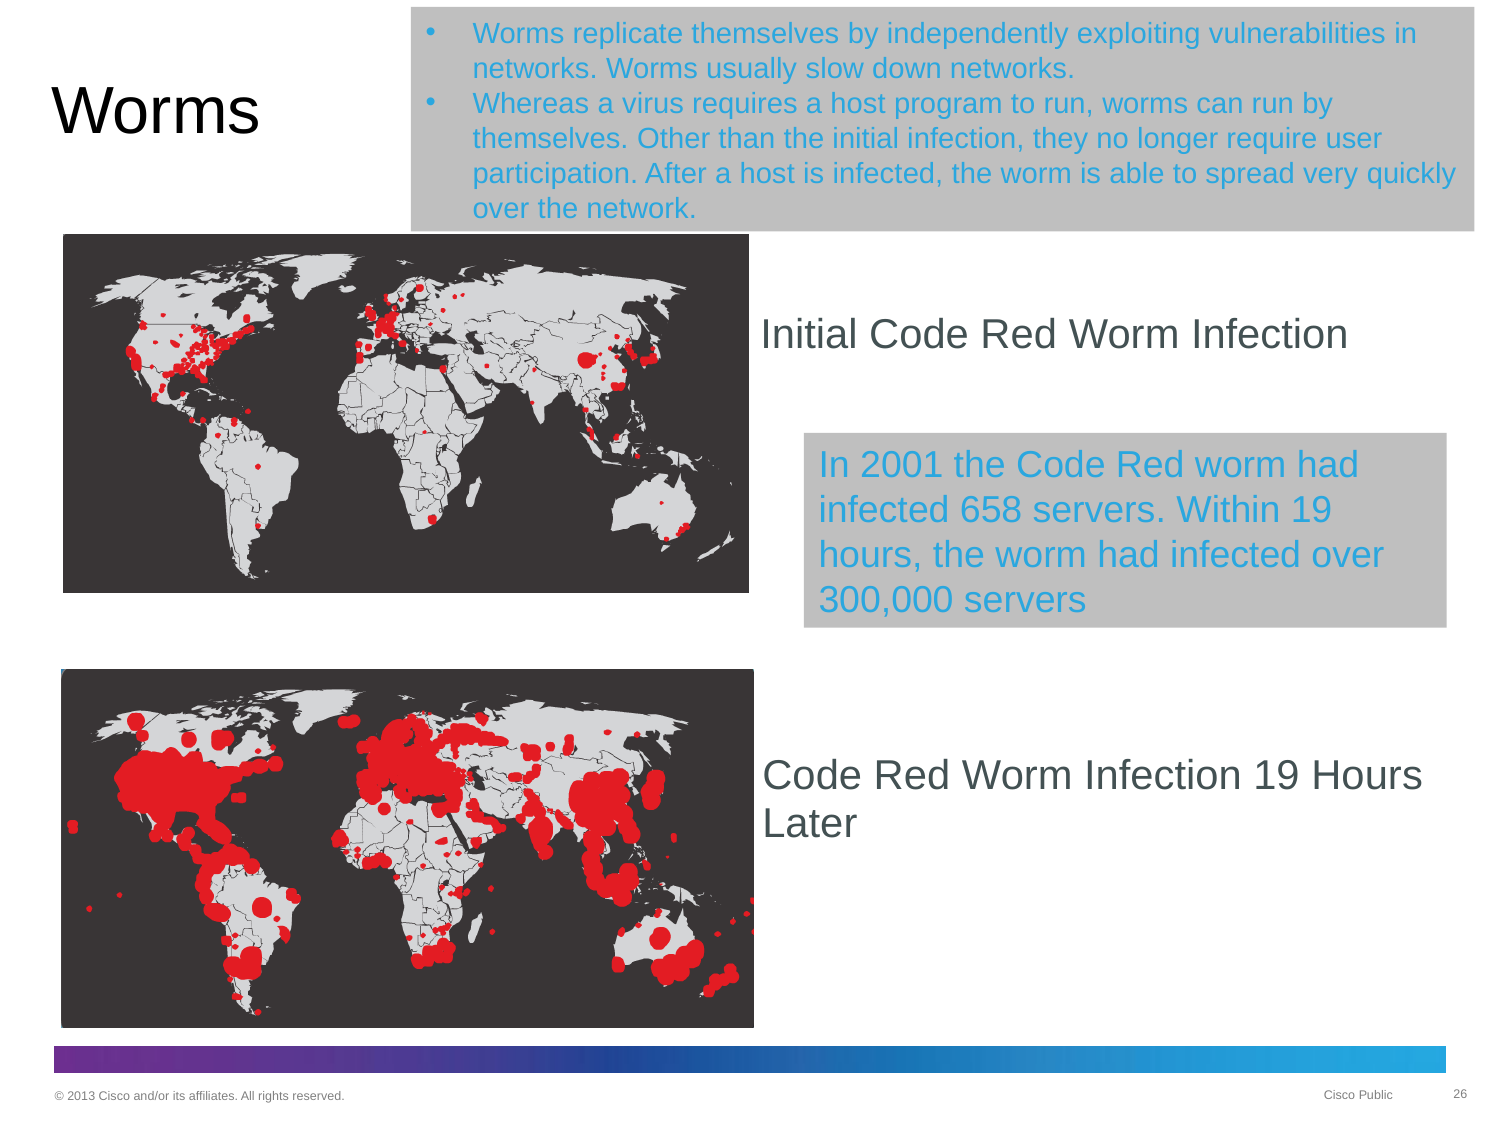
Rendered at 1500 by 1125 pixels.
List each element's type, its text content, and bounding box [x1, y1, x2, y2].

picture [63, 234, 749, 593]
title Worms [37, 17, 410, 155]
text_box In 2001 the Code Red worm had infected 658 servers. Within 19 hours, the worm had infected over 300,000 servers [803, 432, 1447, 628]
text_box Initial Code Red Worm Infection [754, 302, 1379, 389]
picture [54, 1046, 1446, 1073]
text_box Code Red Worm Infection 19 Hours Later [760, 744, 1500, 830]
picture [61, 669, 754, 1028]
text_box Worms replicate themselves by independently exploiting vulnerabilities in networks. Worms usually slow down networks. Whereas a virus requires a host program to run, worms can run by themselves. Other than the initial infection, they no longer require user participation. After a host is infected, the worm is able to spread very quickly over the network. [410, 6, 1475, 232]
